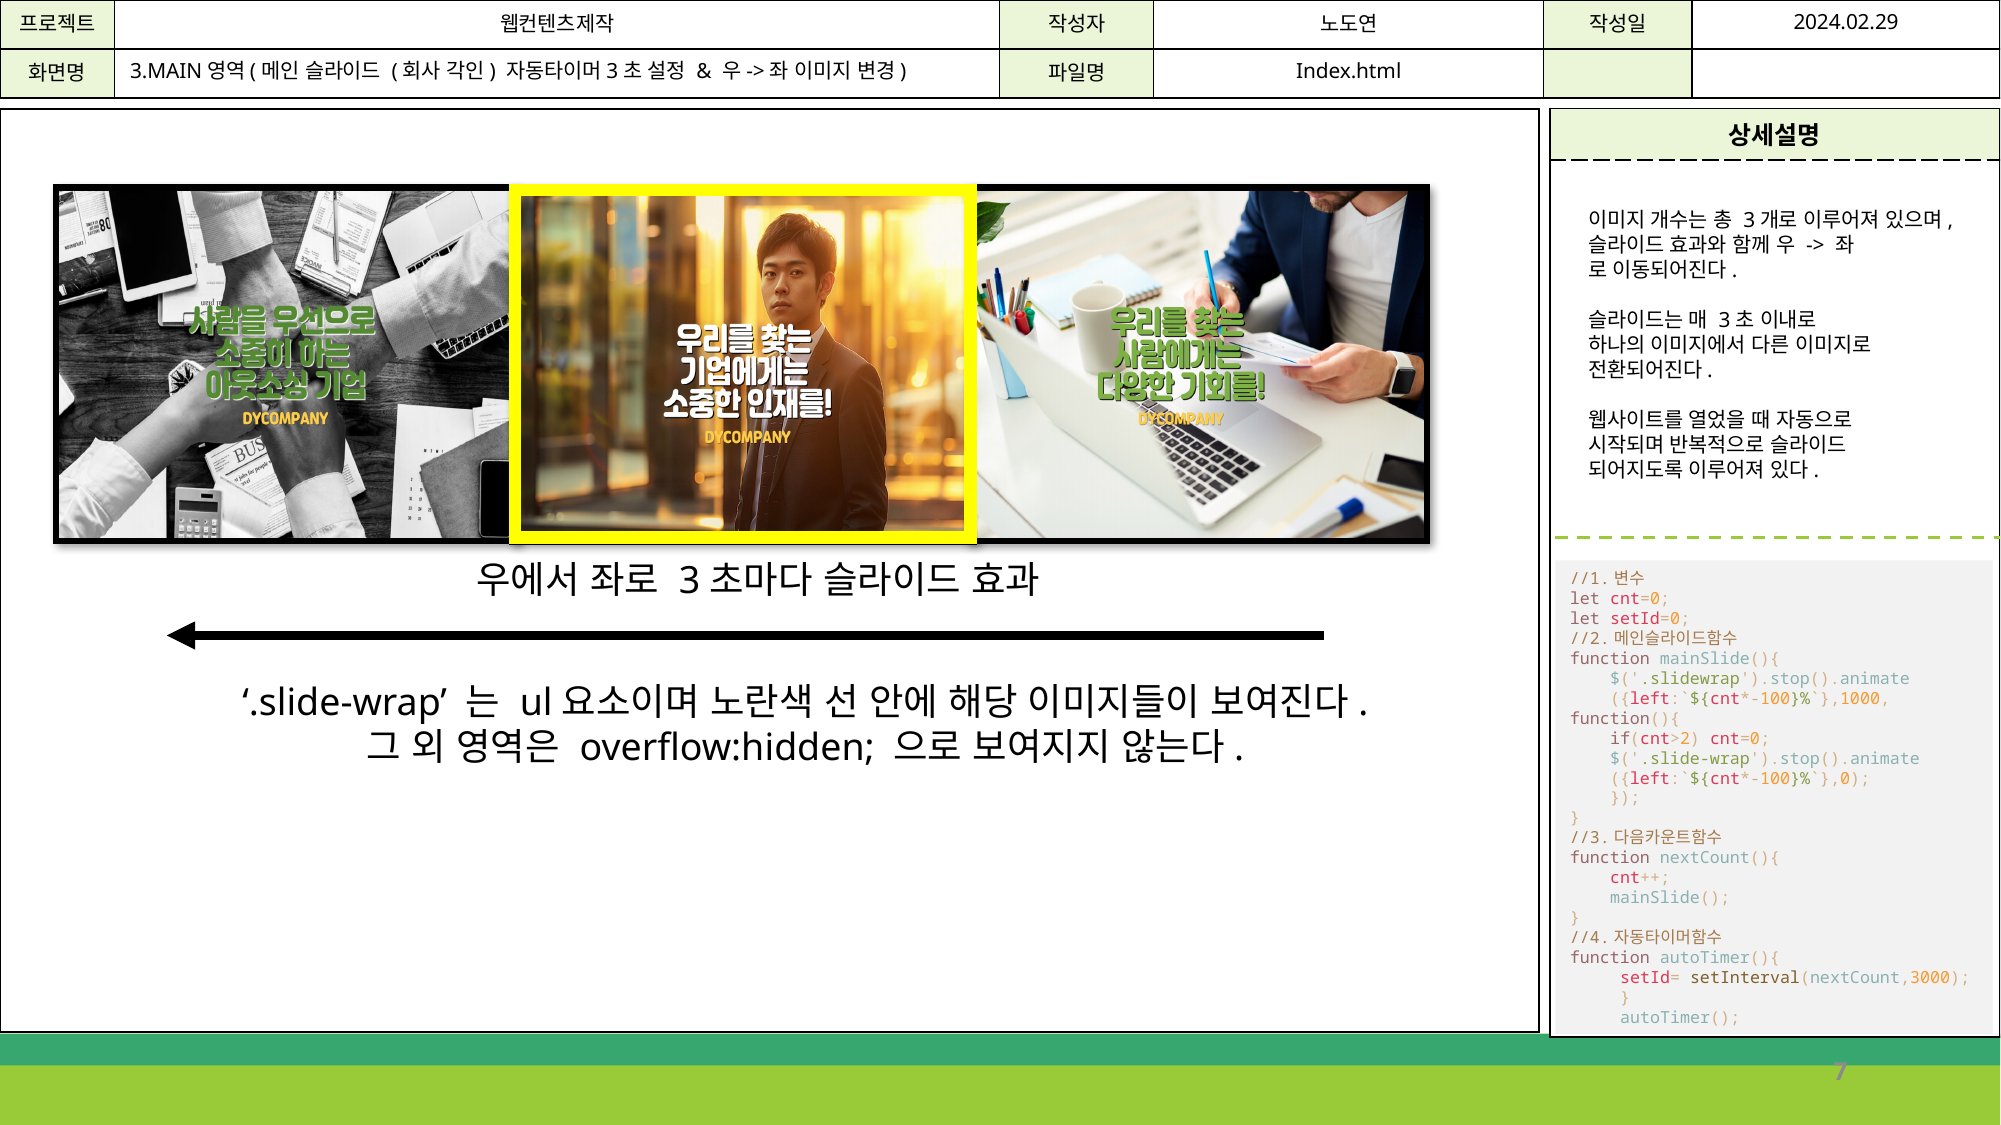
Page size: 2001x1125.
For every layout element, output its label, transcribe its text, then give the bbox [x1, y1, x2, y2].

slide_number 7 [1412, 1042, 1863, 1103]
text_box 이미지 개수는 총 3개로 이루어져 있으며, 슬라이드 효과와 함께 우 -> 좌 로 이동되어진다. 슬라이드는 매 3초 이내로 하나의 이미지에서 다른 이미지로 전환되어진다. 웹사이트를 열었을 때 자동으로 시작되며 반복적으로 슬라이드 되어지도록 이루어져 있다. [1573, 199, 1993, 489]
text_box //1.변수 let cnt=0; let setId=0; //2.메인슬라이드함수 function mainSlide(){ $('.slidewrap').stop().animate ({left:`${cnt*-100}%`},1000, function(){ if(cnt>2) cnt=0; $('.slide-wrap').stop().animate ({left:`${cnt*-100}%`},0); }); } //3.다음카운트함수 function nextCount(){ cnt++; mainSlide(); } //4.자동타이머함수 function autoTimer(){ setId= setInterval(nextCount,3000); } autoTimer(); [1555, 560, 1993, 1035]
text_box 3.MAIN영역(메인 슬라이드 (회사 각인) 자동타이머3초 설정 & 우->좌 이미지 변경) [115, 49, 1000, 90]
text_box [59, 189, 1425, 777]
